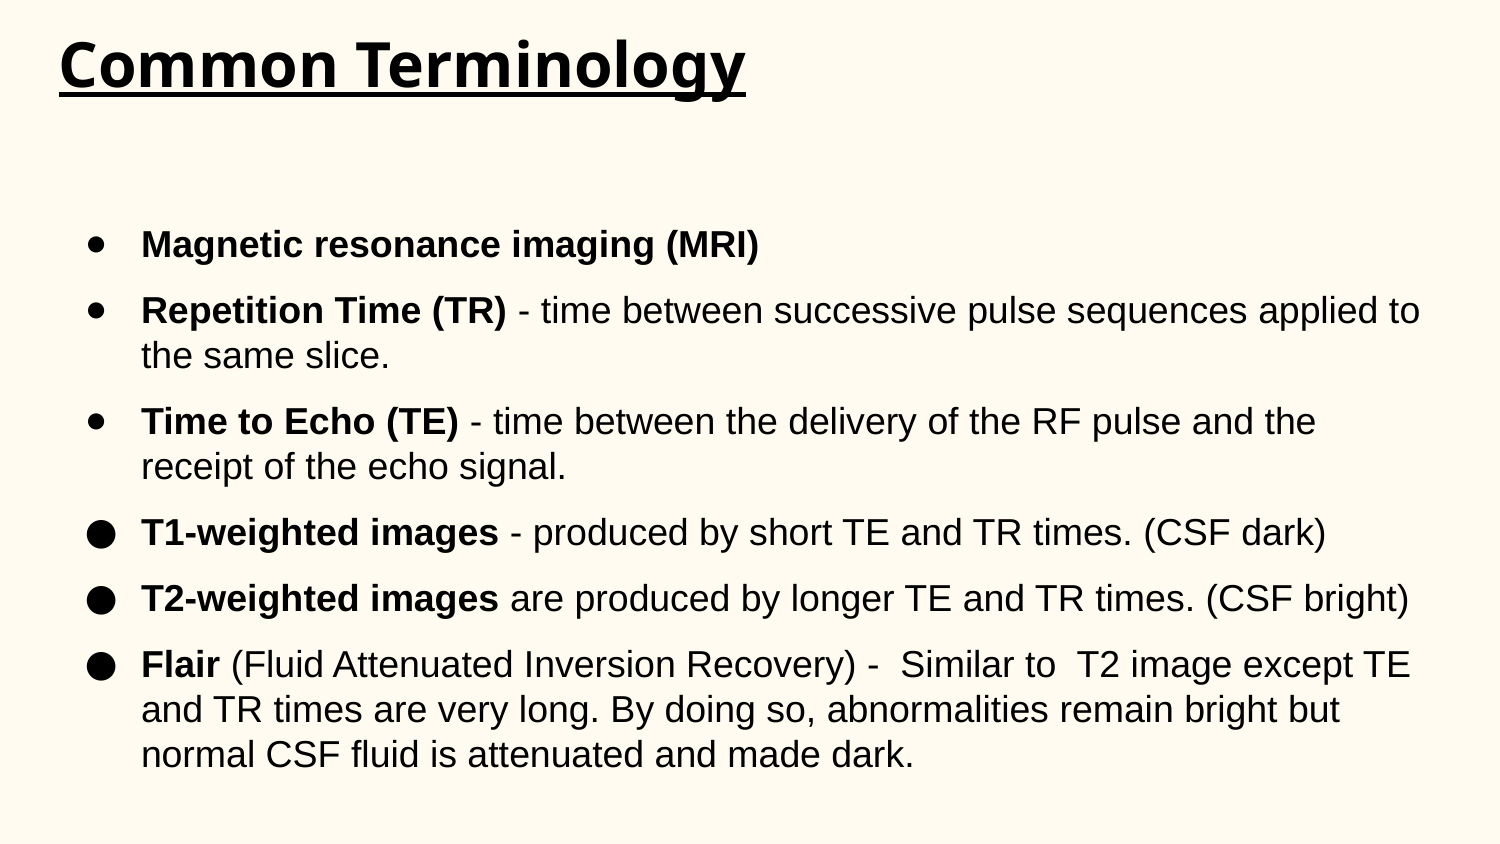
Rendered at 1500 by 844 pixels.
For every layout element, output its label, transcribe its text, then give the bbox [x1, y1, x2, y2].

title Common Terminology [43, 10, 1442, 111]
list Magnetic resonance imaging (MRI) Repetition Time (TR) - time between successive pulse sequences applied to the same slice. Time to Echo (TE) - time between the delivery of the RF pulse and the receipt of the echo signal. T1-weighted images - produced by short TE and TR times. (CSF dark) T2-weighted images are produced by longer TE and TR times. (CSF bright) Flair (Fluid Attenuated Inversion Recovery) - Similar to T2 image except TE and TR times are very long. By doing so, abnormalities remain bright but normal CSF fluid is attenuated and made dark. [51, 198, 1449, 797]
